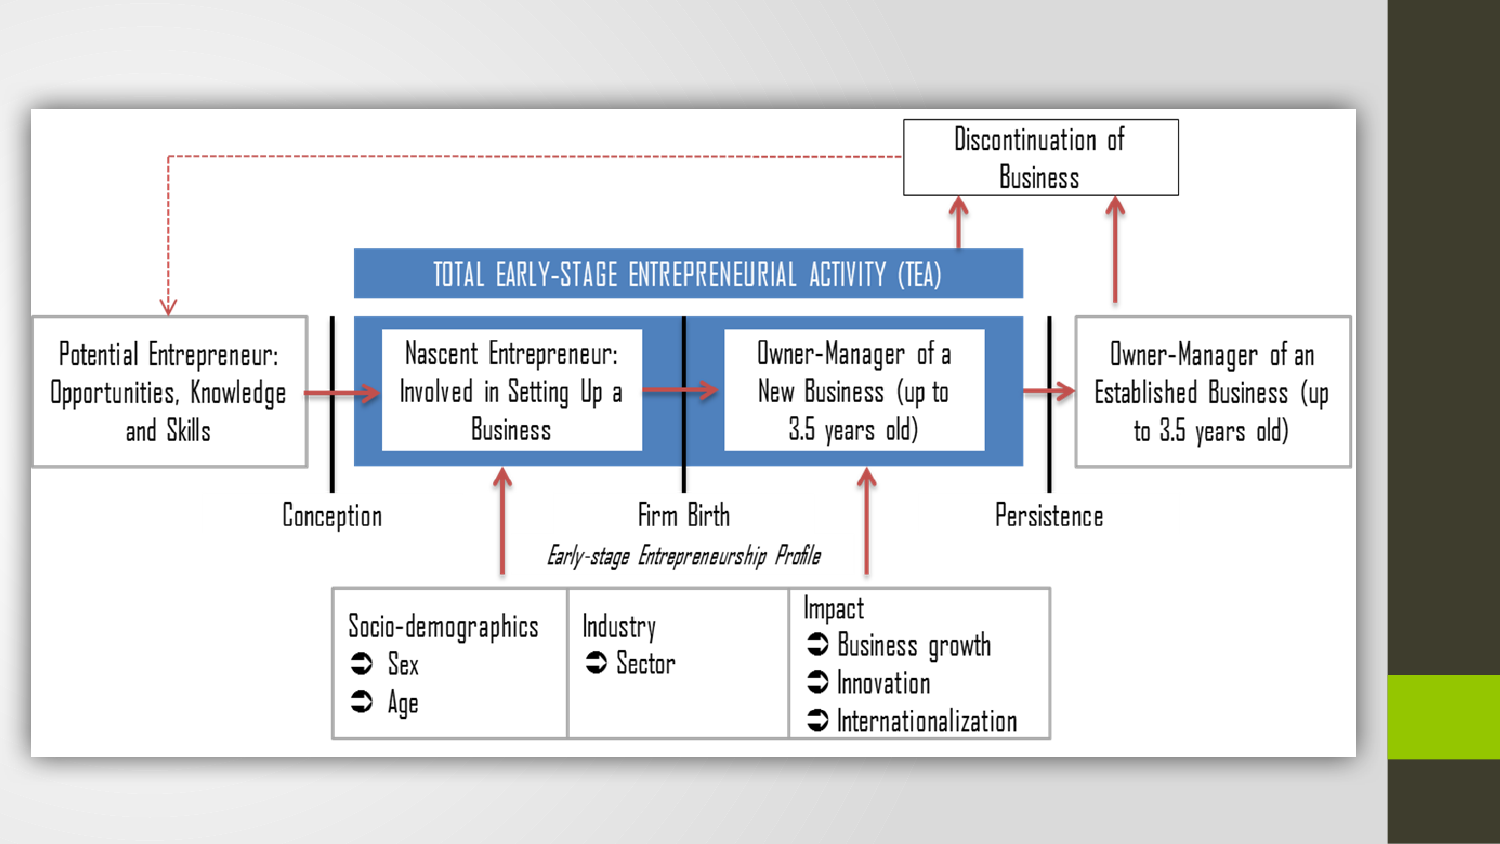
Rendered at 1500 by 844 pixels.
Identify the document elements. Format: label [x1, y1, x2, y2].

picture [30, 108, 1357, 758]
